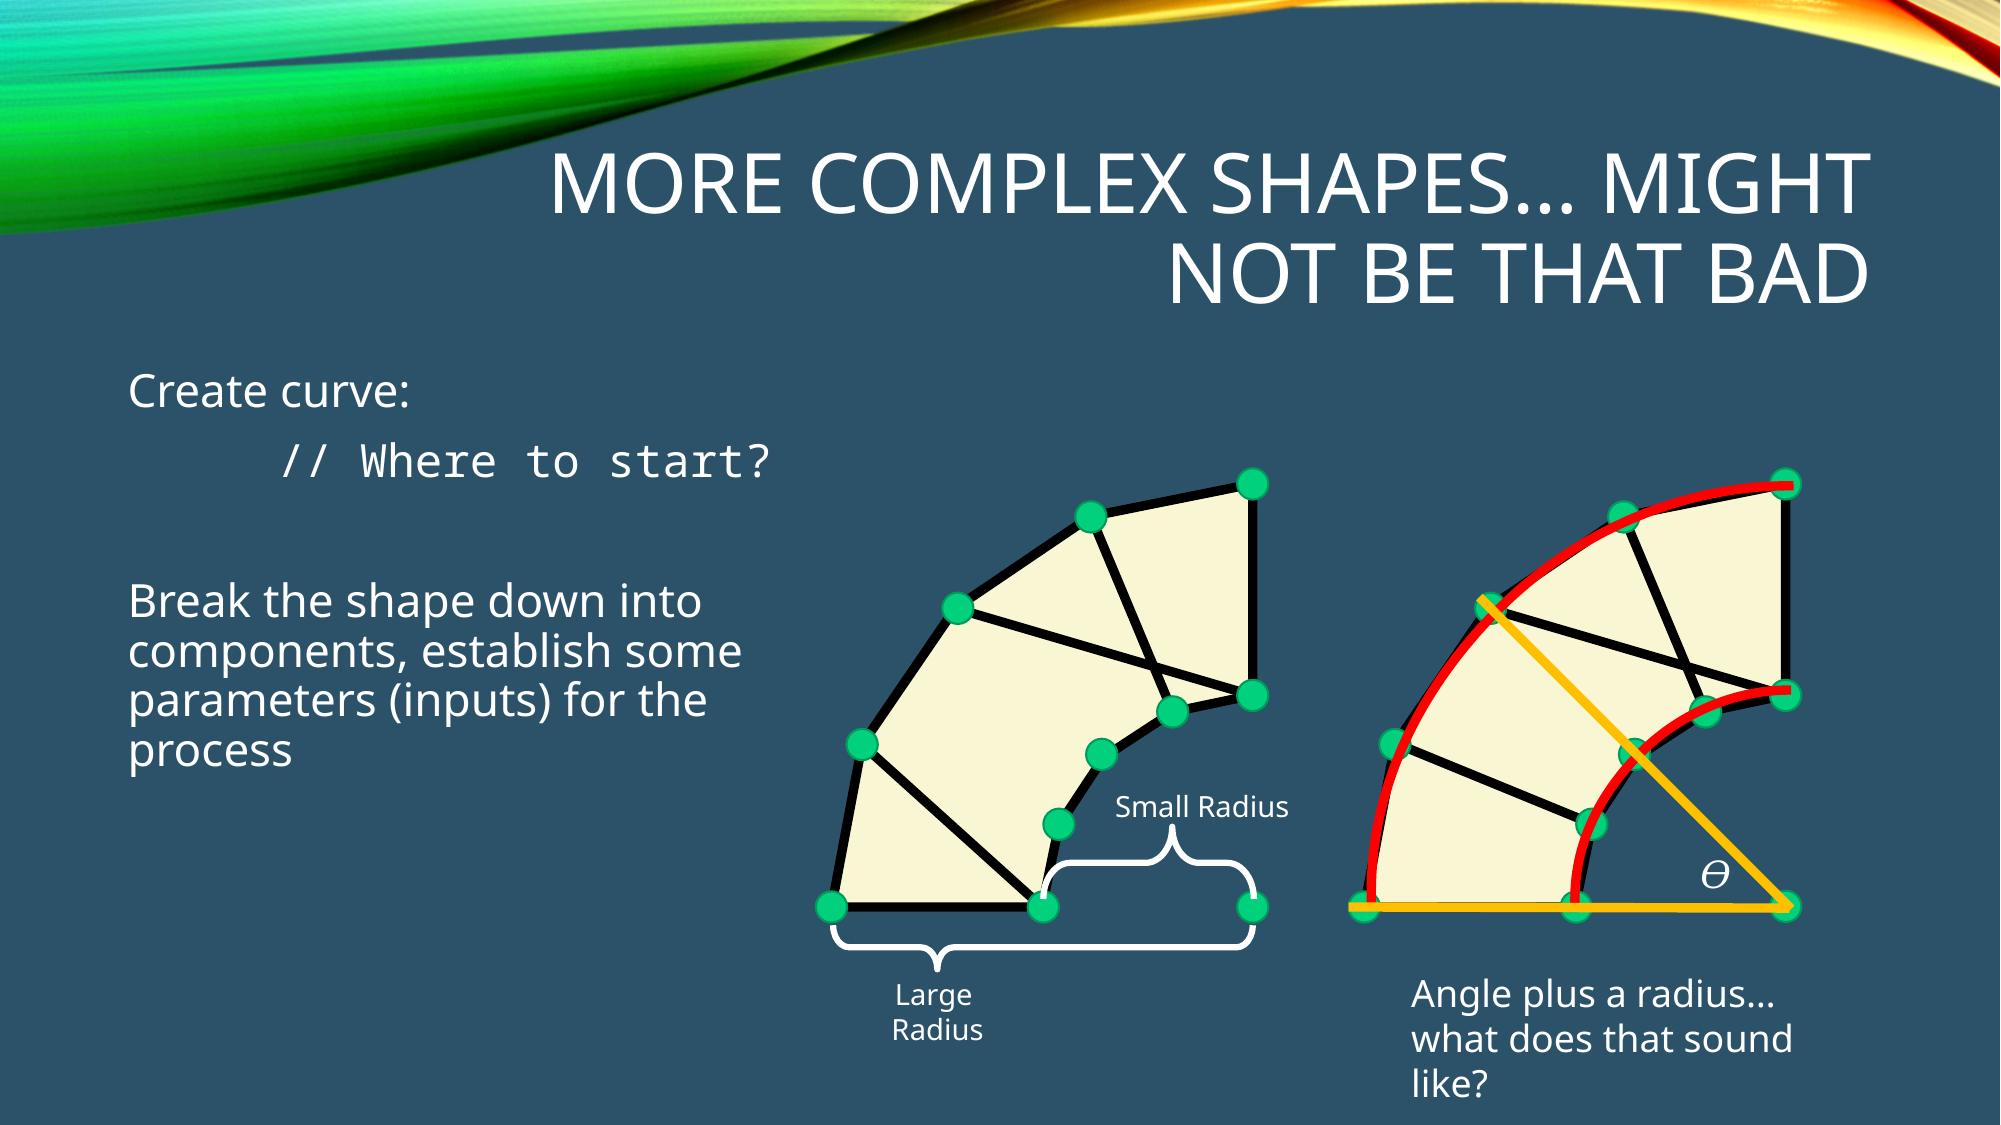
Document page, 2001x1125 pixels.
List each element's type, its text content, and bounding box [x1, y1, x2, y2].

picture [0, 0, 2000, 237]
list Create curve: // Where to start? Break the shape down into components, establish some parameters (inputs) for the process [112, 360, 814, 1021]
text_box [1370, 485, 1794, 910]
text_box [1348, 596, 1792, 910]
title More complex shapes… might not be that bad [474, 125, 1888, 338]
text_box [815, 467, 1269, 923]
text_box Angle plus a radius… what does that sound like? [1396, 962, 1885, 1112]
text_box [832, 780, 1317, 1056]
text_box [1348, 467, 1802, 923]
